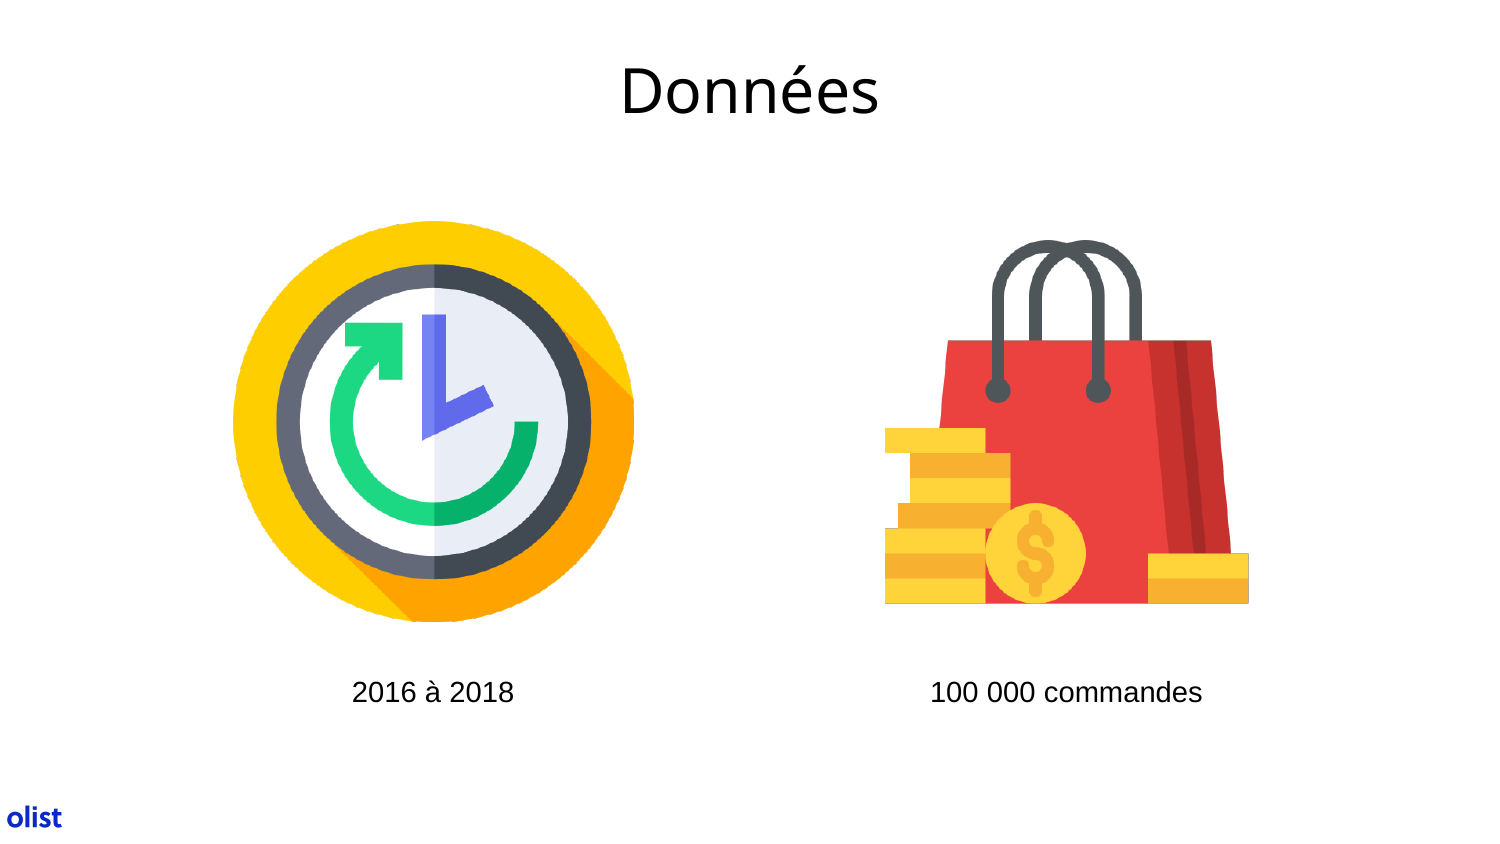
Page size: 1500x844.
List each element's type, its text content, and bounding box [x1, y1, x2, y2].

picture [0, 789, 69, 844]
title Données [210, 48, 1290, 128]
text_box 2016 à 2018 [337, 665, 530, 716]
picture [233, 221, 634, 623]
text_box 100 000 commandes [915, 665, 1219, 716]
picture [866, 221, 1267, 623]
